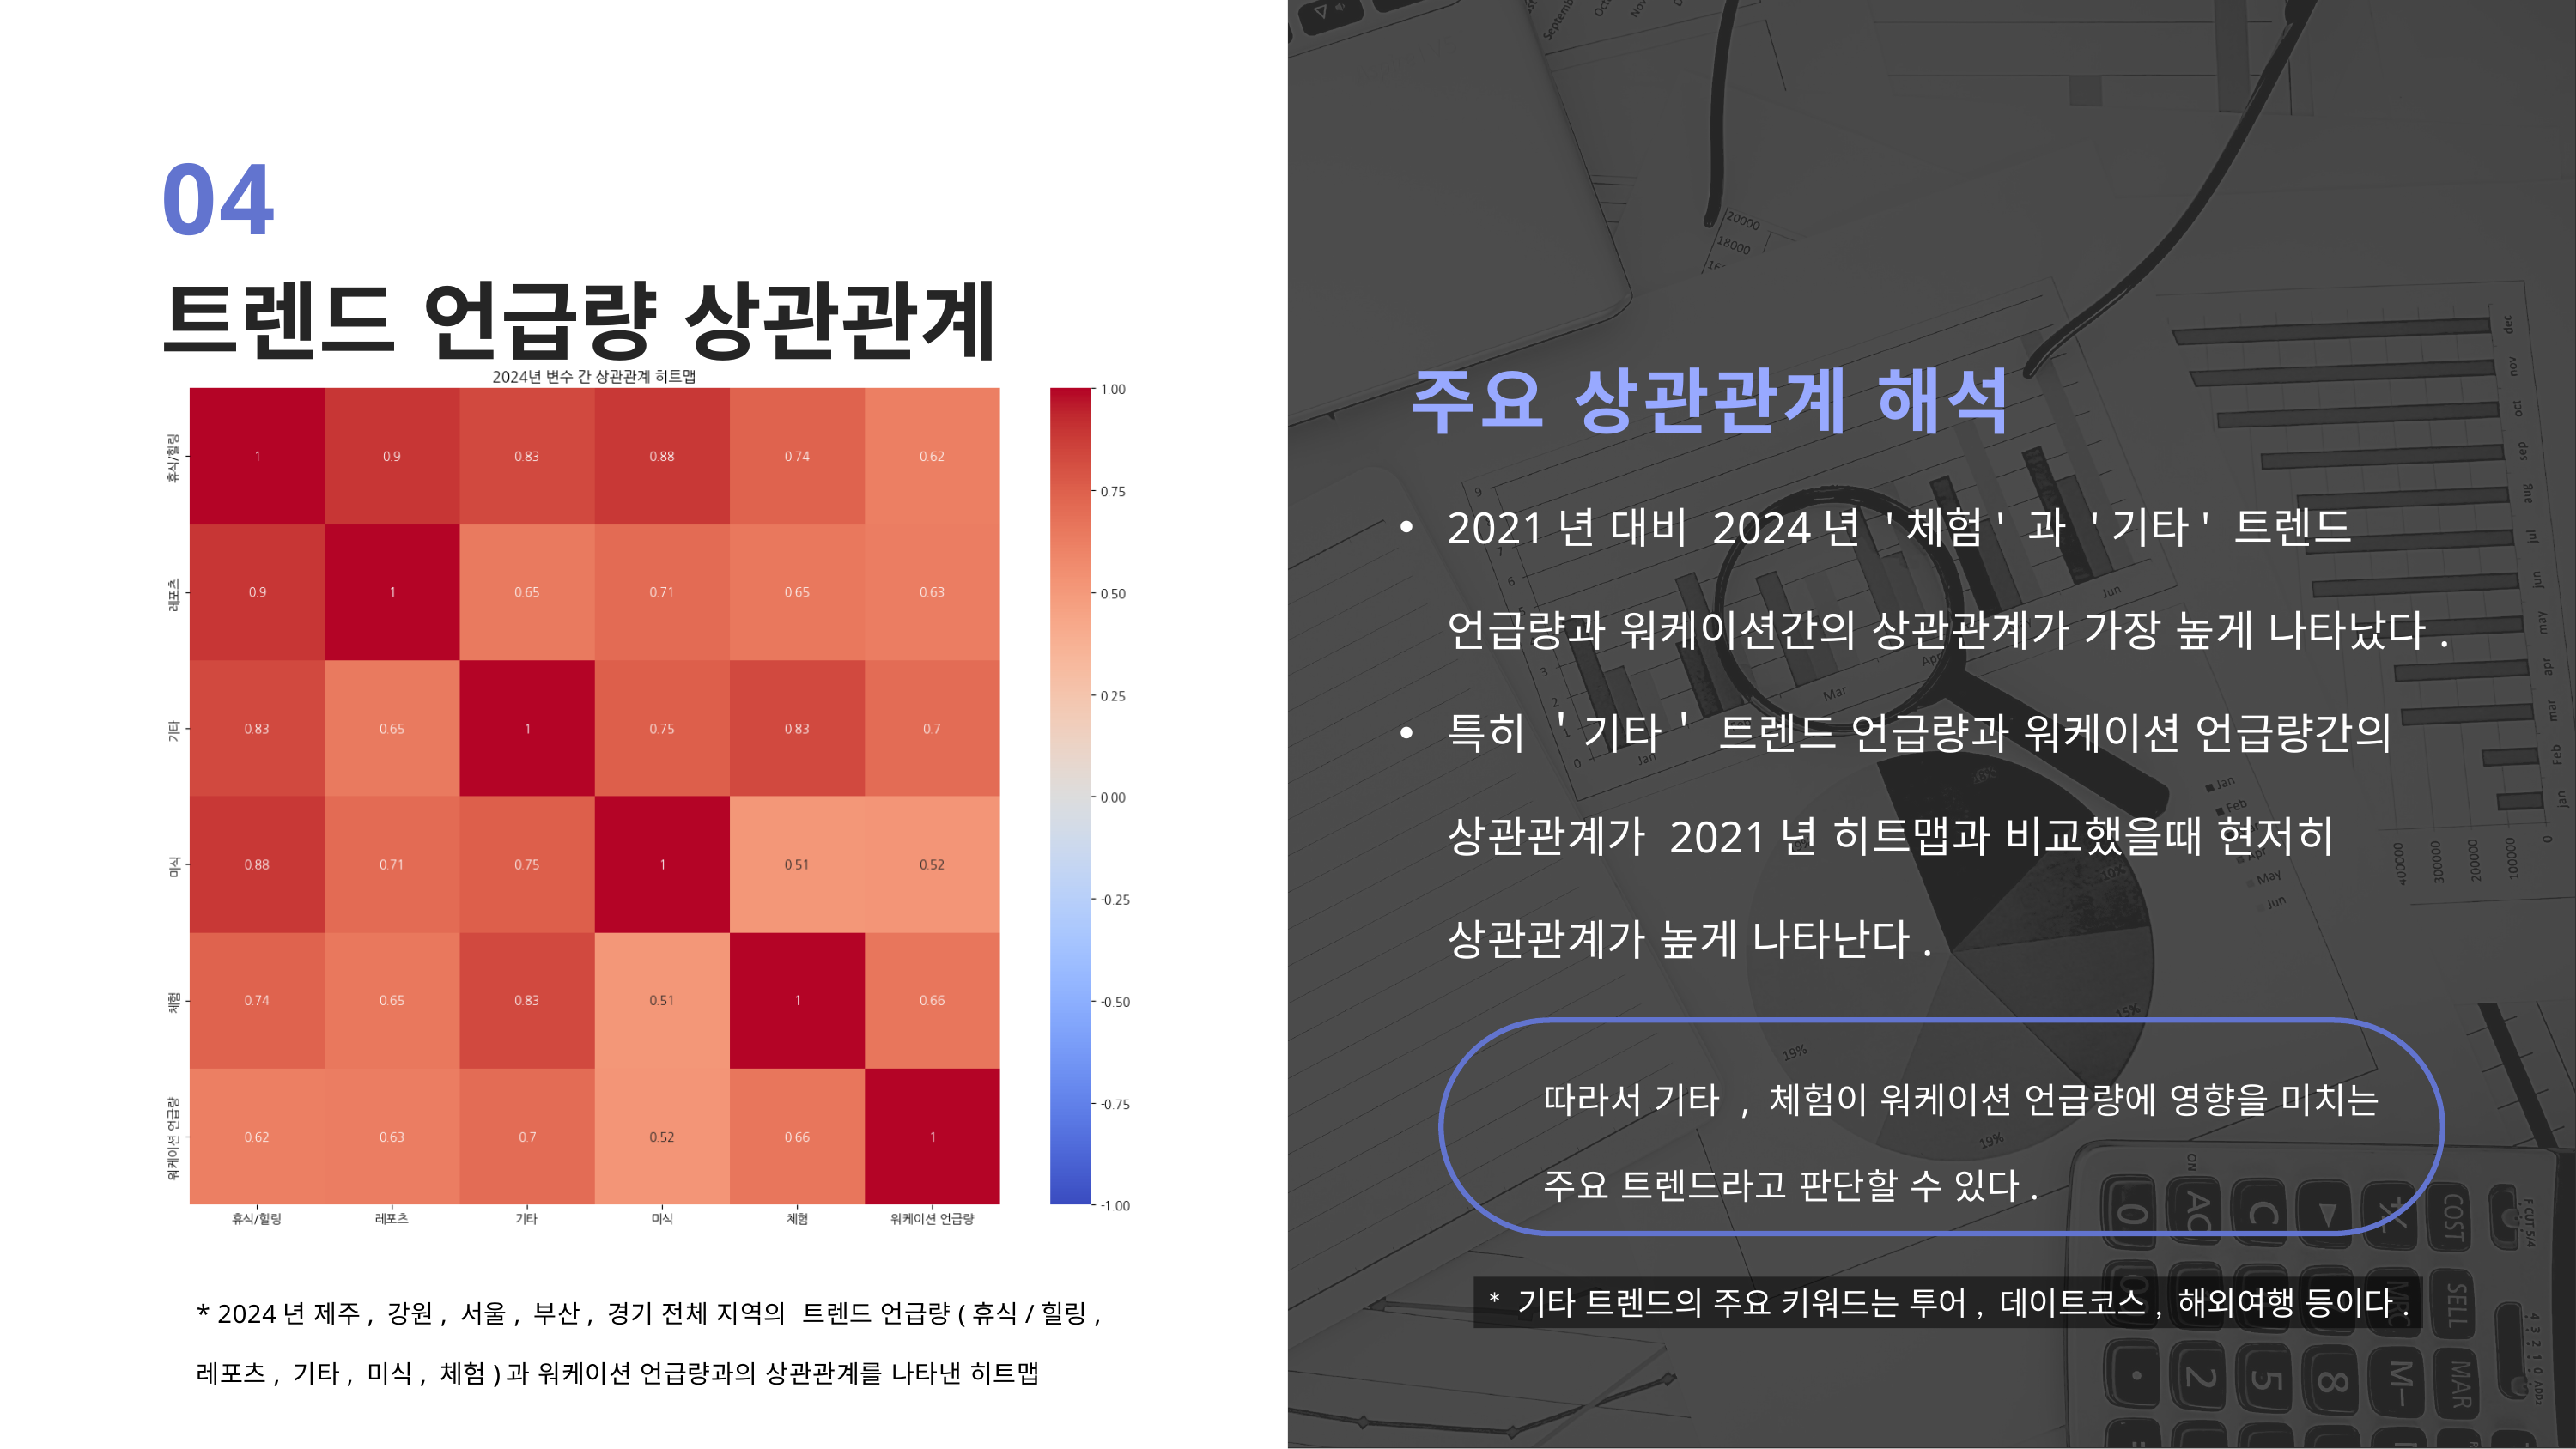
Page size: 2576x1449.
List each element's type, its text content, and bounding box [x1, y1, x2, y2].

text_box * 2024년 제주, 강원, 서울, 부산, 경기 전체 지역의 트렌드 언급량(휴식/힐링, 레포츠, 기타, 미식, 체험)과 워케이션 언급량과의 상관관계를 나타낸 히트맵 [184, 1261, 1116, 1395]
picture [161, 361, 1139, 1234]
text_box 04 [161, 58, 358, 184]
text_box 트렌드 언급량 상관관계 [161, 184, 1283, 370]
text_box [1394, 728, 2487, 1137]
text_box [1287, 0, 2576, 1448]
